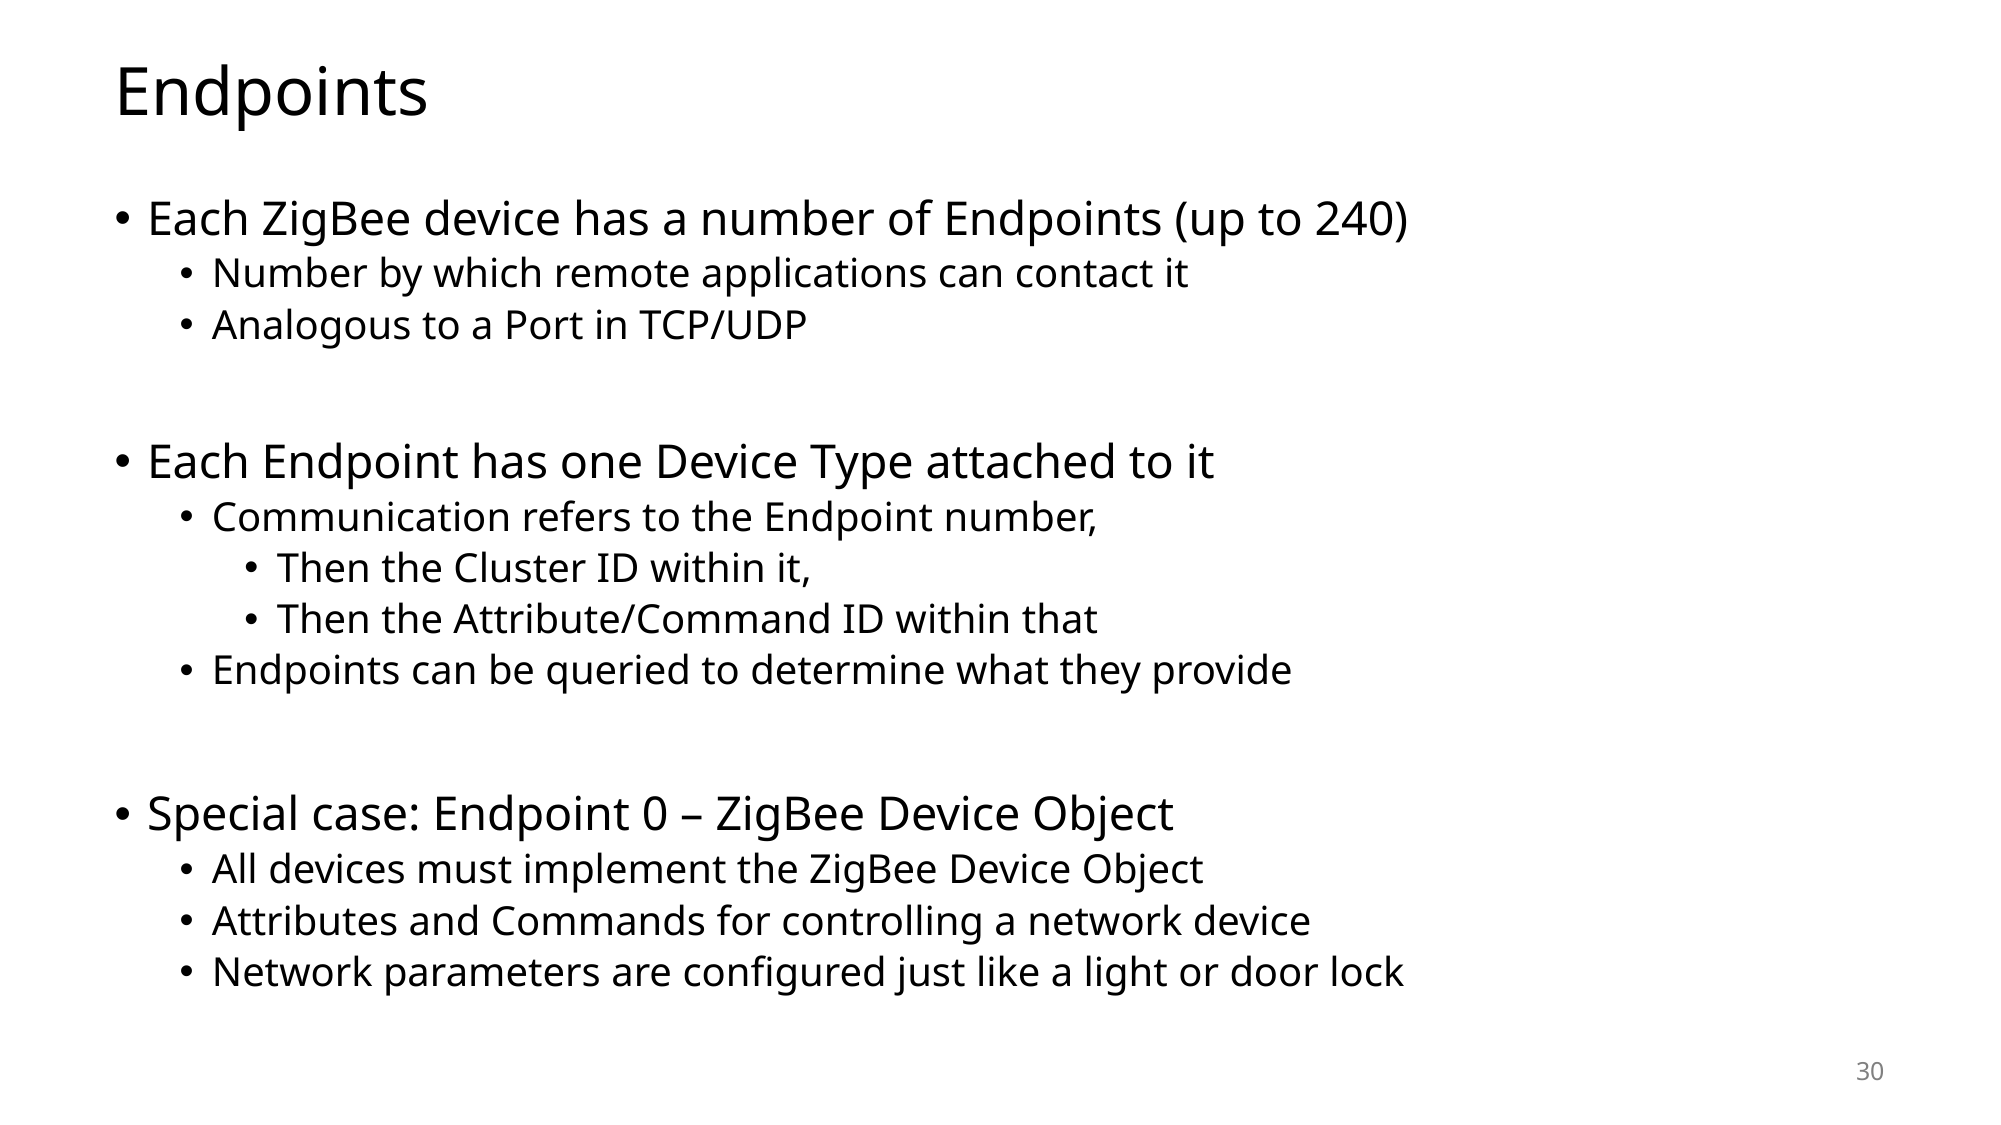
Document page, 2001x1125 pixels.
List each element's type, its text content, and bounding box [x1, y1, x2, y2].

title Endpoints [99, 37, 1900, 150]
list Each ZigBee device has a number of Endpoints (up to 240) Number by which remote applications can contact it Analogous to a Port in TCP/UDP Each Endpoint has one Device Type attached to it Communication refers to the Endpoint number, Then the Cluster ID within it, Then the Attribute/Command ID within that Endpoints can be queried to determine what they provide Special case: Endpoint 0 – ZigBee Device Object All devices must implement the ZigBee Device Object Attributes and Commands for controlling a network device Network parameters are configured just like a light or door lock [99, 187, 1900, 1013]
slide_number 30 [1749, 1042, 1900, 1103]
